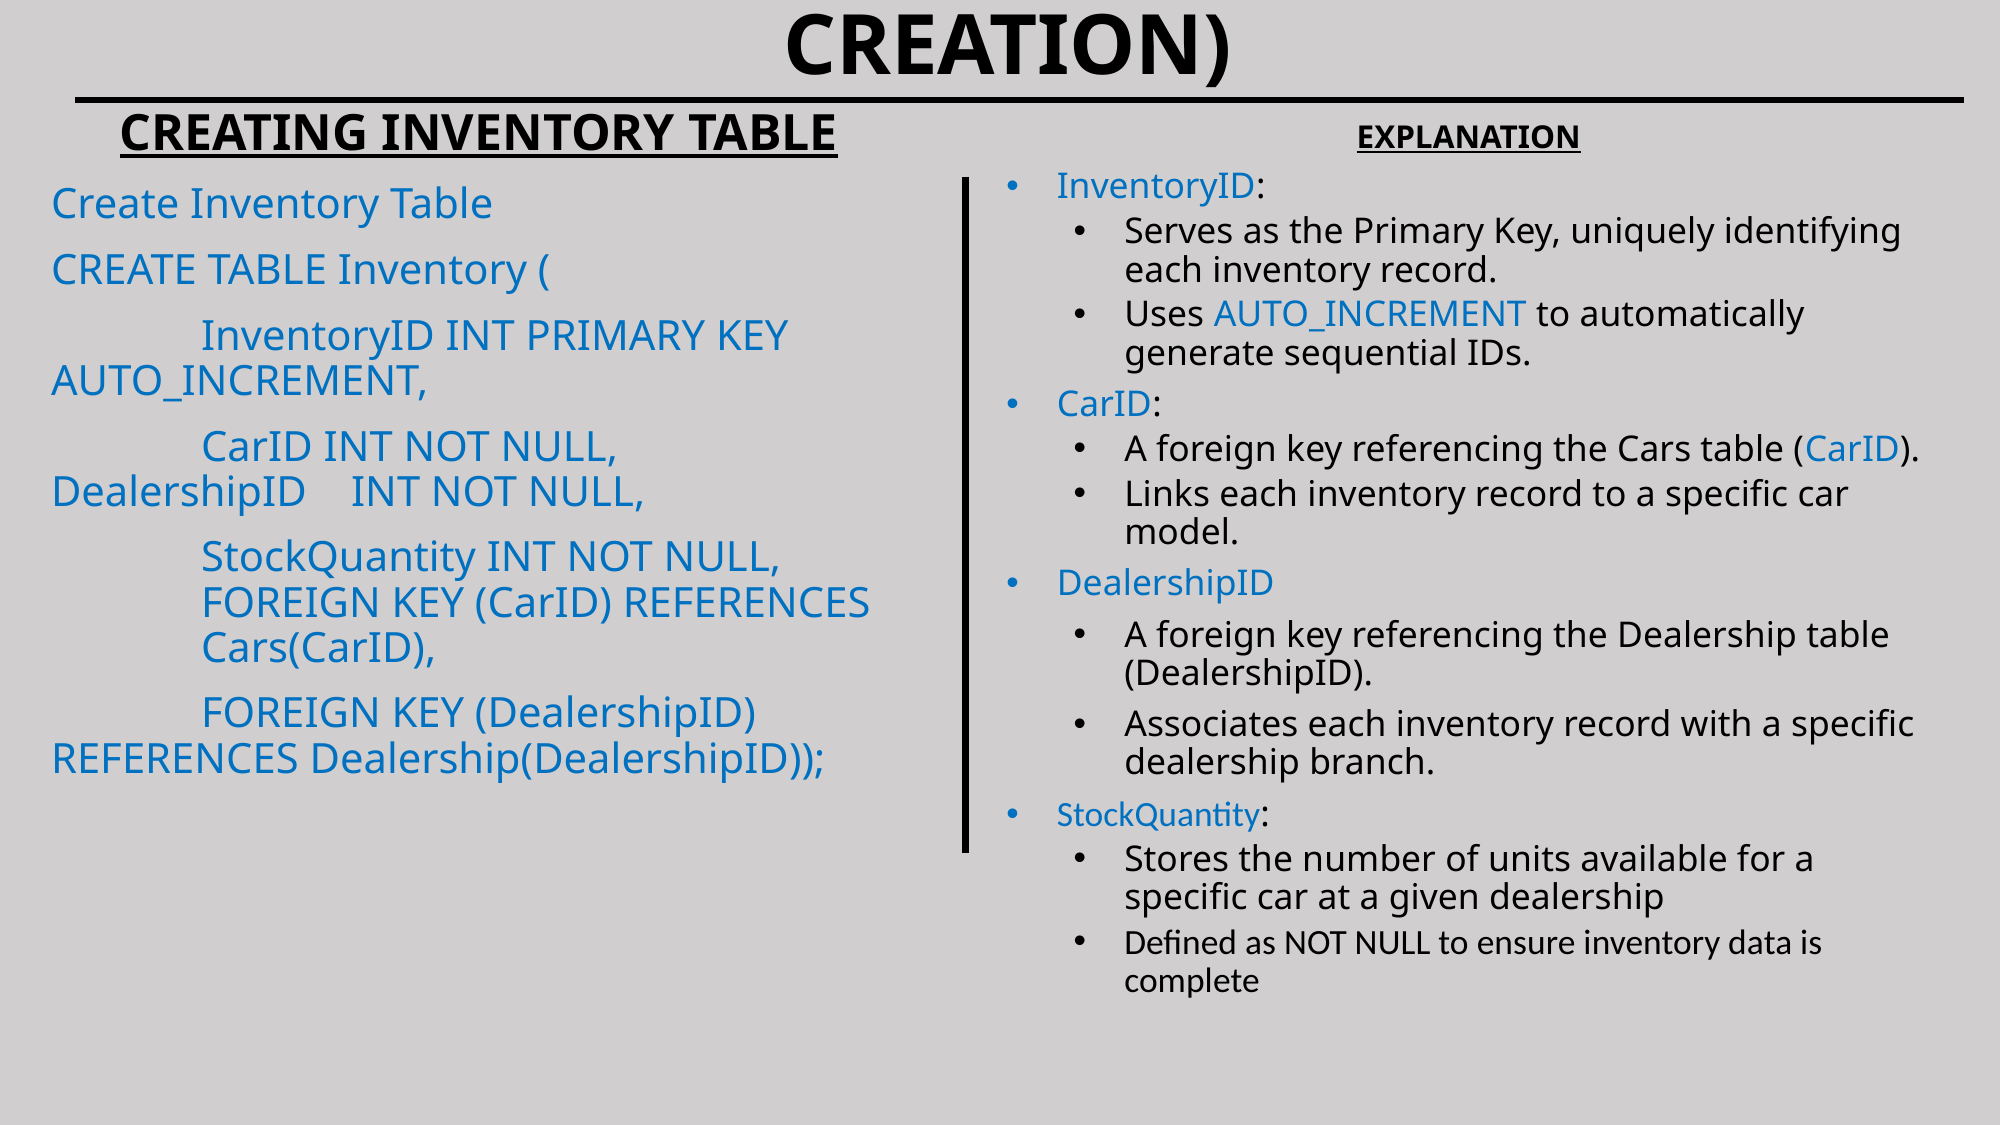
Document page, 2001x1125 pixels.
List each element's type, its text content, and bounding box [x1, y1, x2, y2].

title DATA DEFINITION STATEMENTS (TABLE CREATION) [0, 13, 2000, 100]
text_box EXPLANATION InventoryID: Serves as the Primary Key, uniquely identifying each inventory record. Uses AUTO_INCREMENT to automatically generate sequential IDs. CarID: A foreign key referencing the Cars table (CarID). Links each inventory record to a specific car model. DealershipID A foreign key referencing the Dealership table (DealershipID). Associates each inventory record with a specific dealership branch. StockQuantity: Stores the number of units available for a specific car at a given dealership Defined as NOT NULL to ensure inventory data is complete [991, 113, 1946, 1052]
subtitle CREATING INVENTORY TABLE Create Inventory Table CREATE TABLE Inventory ( InventoryID INT PRIMARY KEY AUTO_INCREMENT, CarID INT NOT NULL, DealershipID INT NOT NULL, StockQuantity INT NOT NULL, FOREIGN KEY (CarID) REFERENCES Cars(CarID), FOREIGN KEY (DealershipID) REFERENCES Dealership(DealershipID)); [35, 99, 922, 1038]
